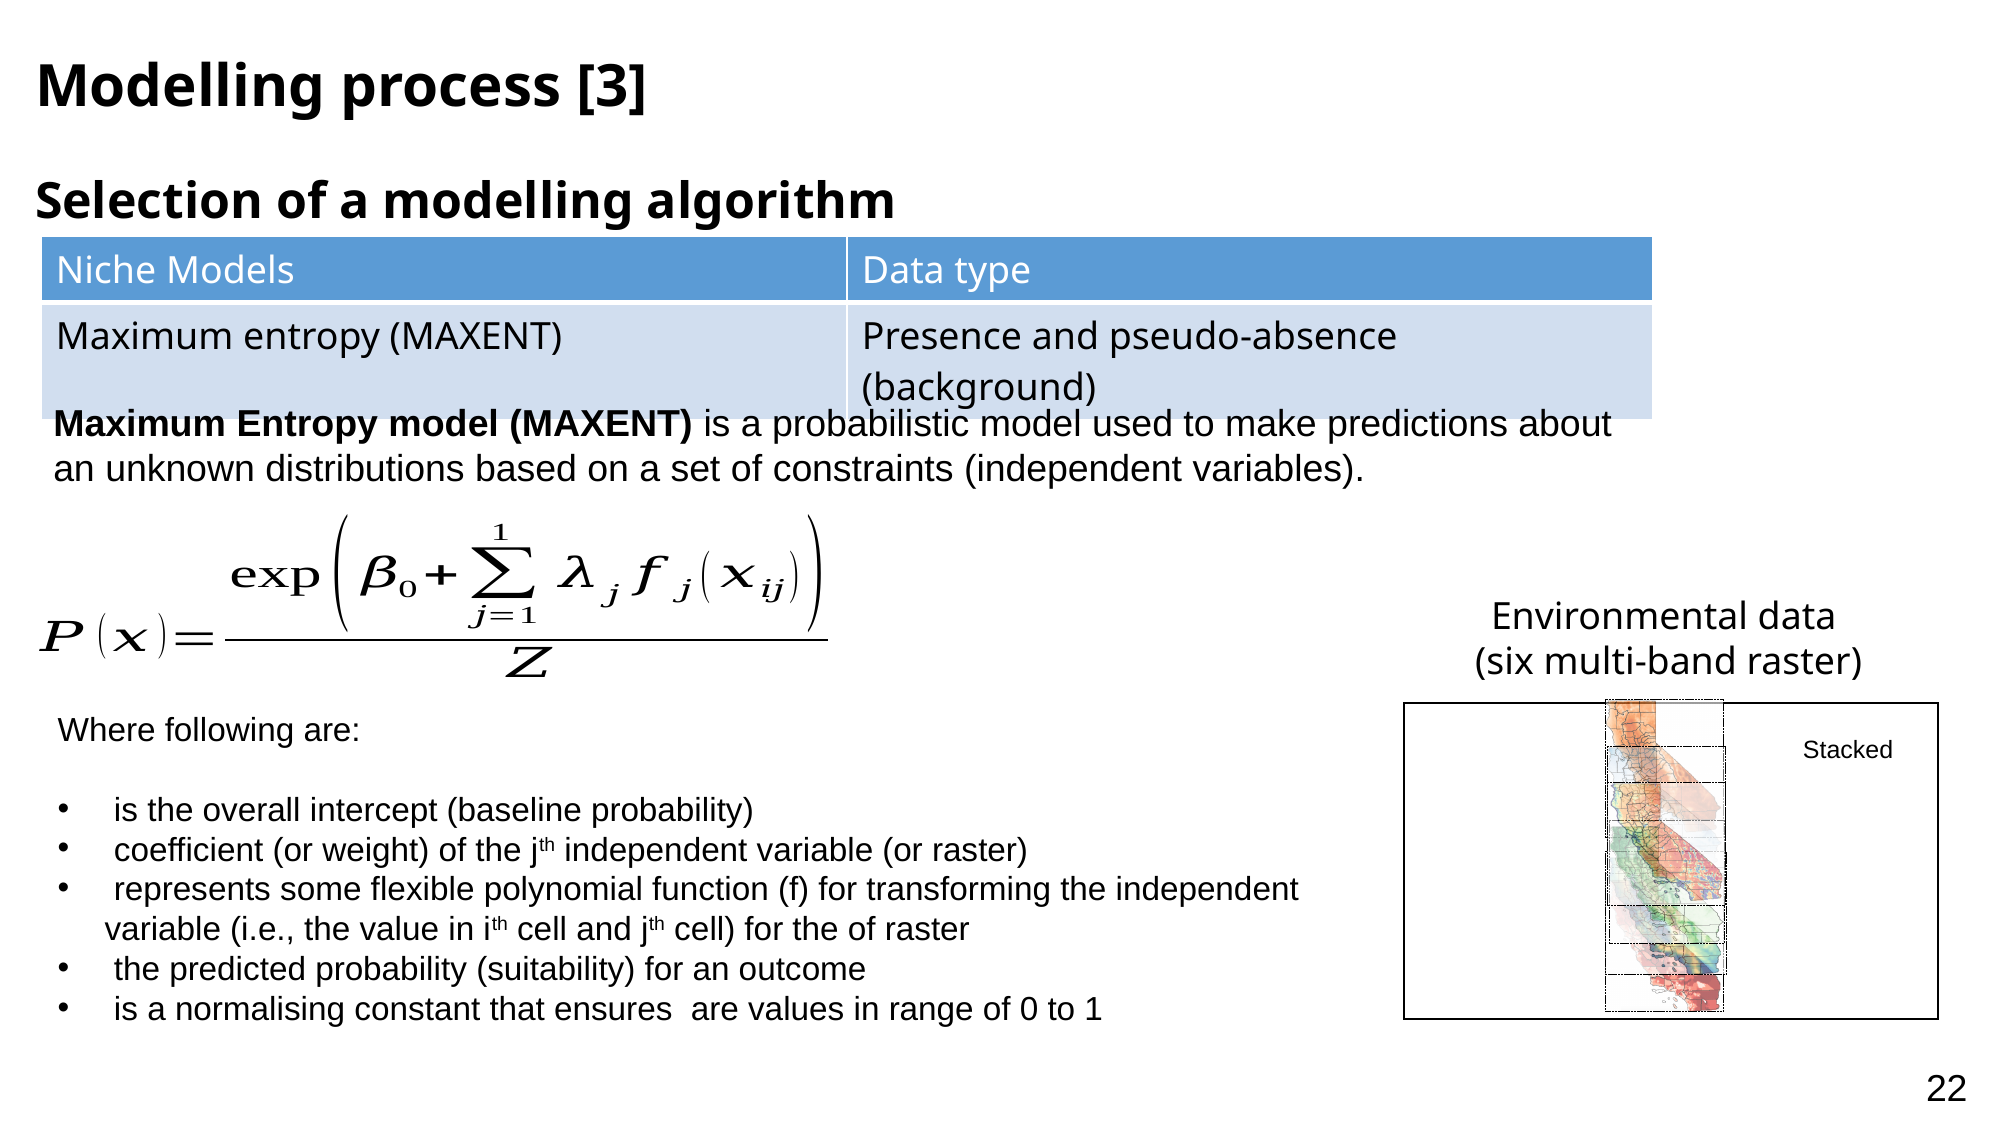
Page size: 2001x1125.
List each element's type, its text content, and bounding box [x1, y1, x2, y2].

table_header Niche Models [42, 237, 846, 300]
table_cell Presence and pseudo-absence (background) [848, 305, 1652, 391]
text_box [1403, 702, 1939, 1020]
text_box Maximum Entropy model (MAXENT) is a probabilistic model used to make predictions about an unknown distributions based on a set of constraints (independent variables). [38, 391, 1656, 497]
text_box Stacked [1770, 726, 1927, 772]
table_header Data type [848, 237, 1652, 300]
picture [1605, 699, 1727, 1012]
text_box 22 [1911, 1056, 2000, 1080]
table_cell Maximum entropy (MAXENT) [42, 305, 846, 391]
text_box Environmental data (six multi-band raster) [1297, 584, 2000, 690]
list Modelling process [3] Selection of a modelling algorithm [20, 40, 1906, 1119]
